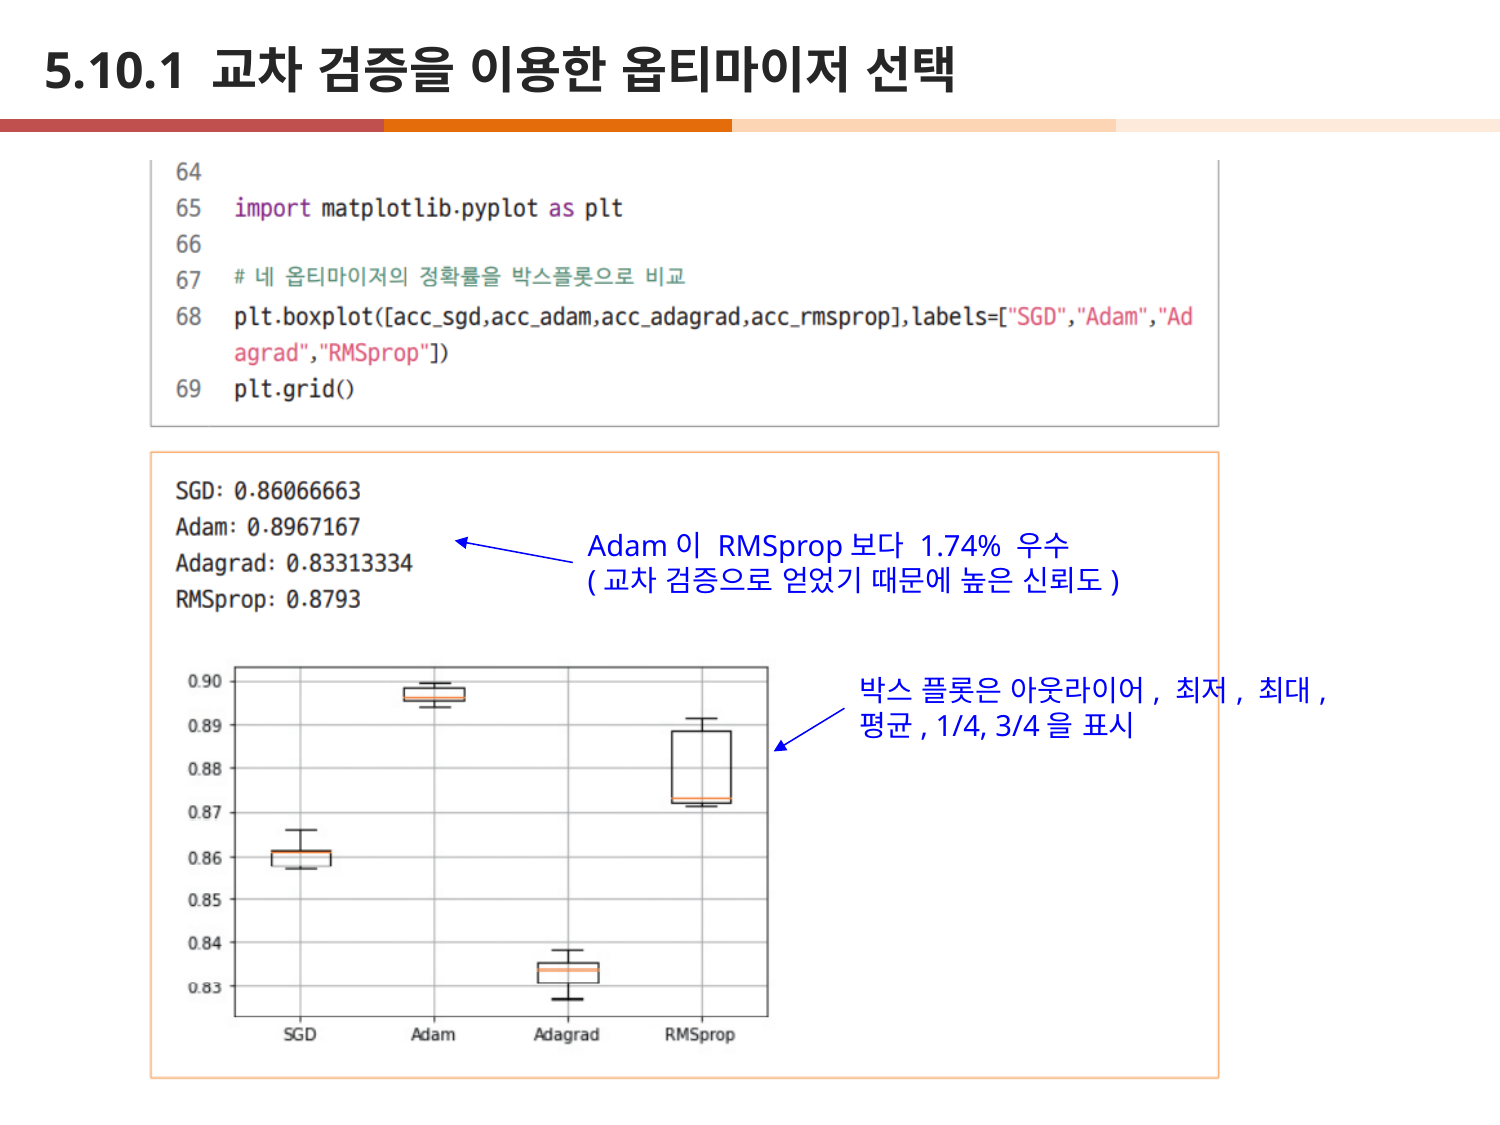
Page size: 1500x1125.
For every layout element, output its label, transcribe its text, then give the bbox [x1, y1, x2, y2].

text_box 박스 플롯은 아웃라이어, 최저, 최대, 평균, 1/4, 3/4을 표시 [1232, 658, 1387, 756]
title 5.10.1 교차 검증을 이용한 옵티마이저 선택 [29, 23, 1270, 114]
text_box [773, 707, 845, 752]
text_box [454, 540, 573, 563]
picture [147, 160, 1227, 1088]
